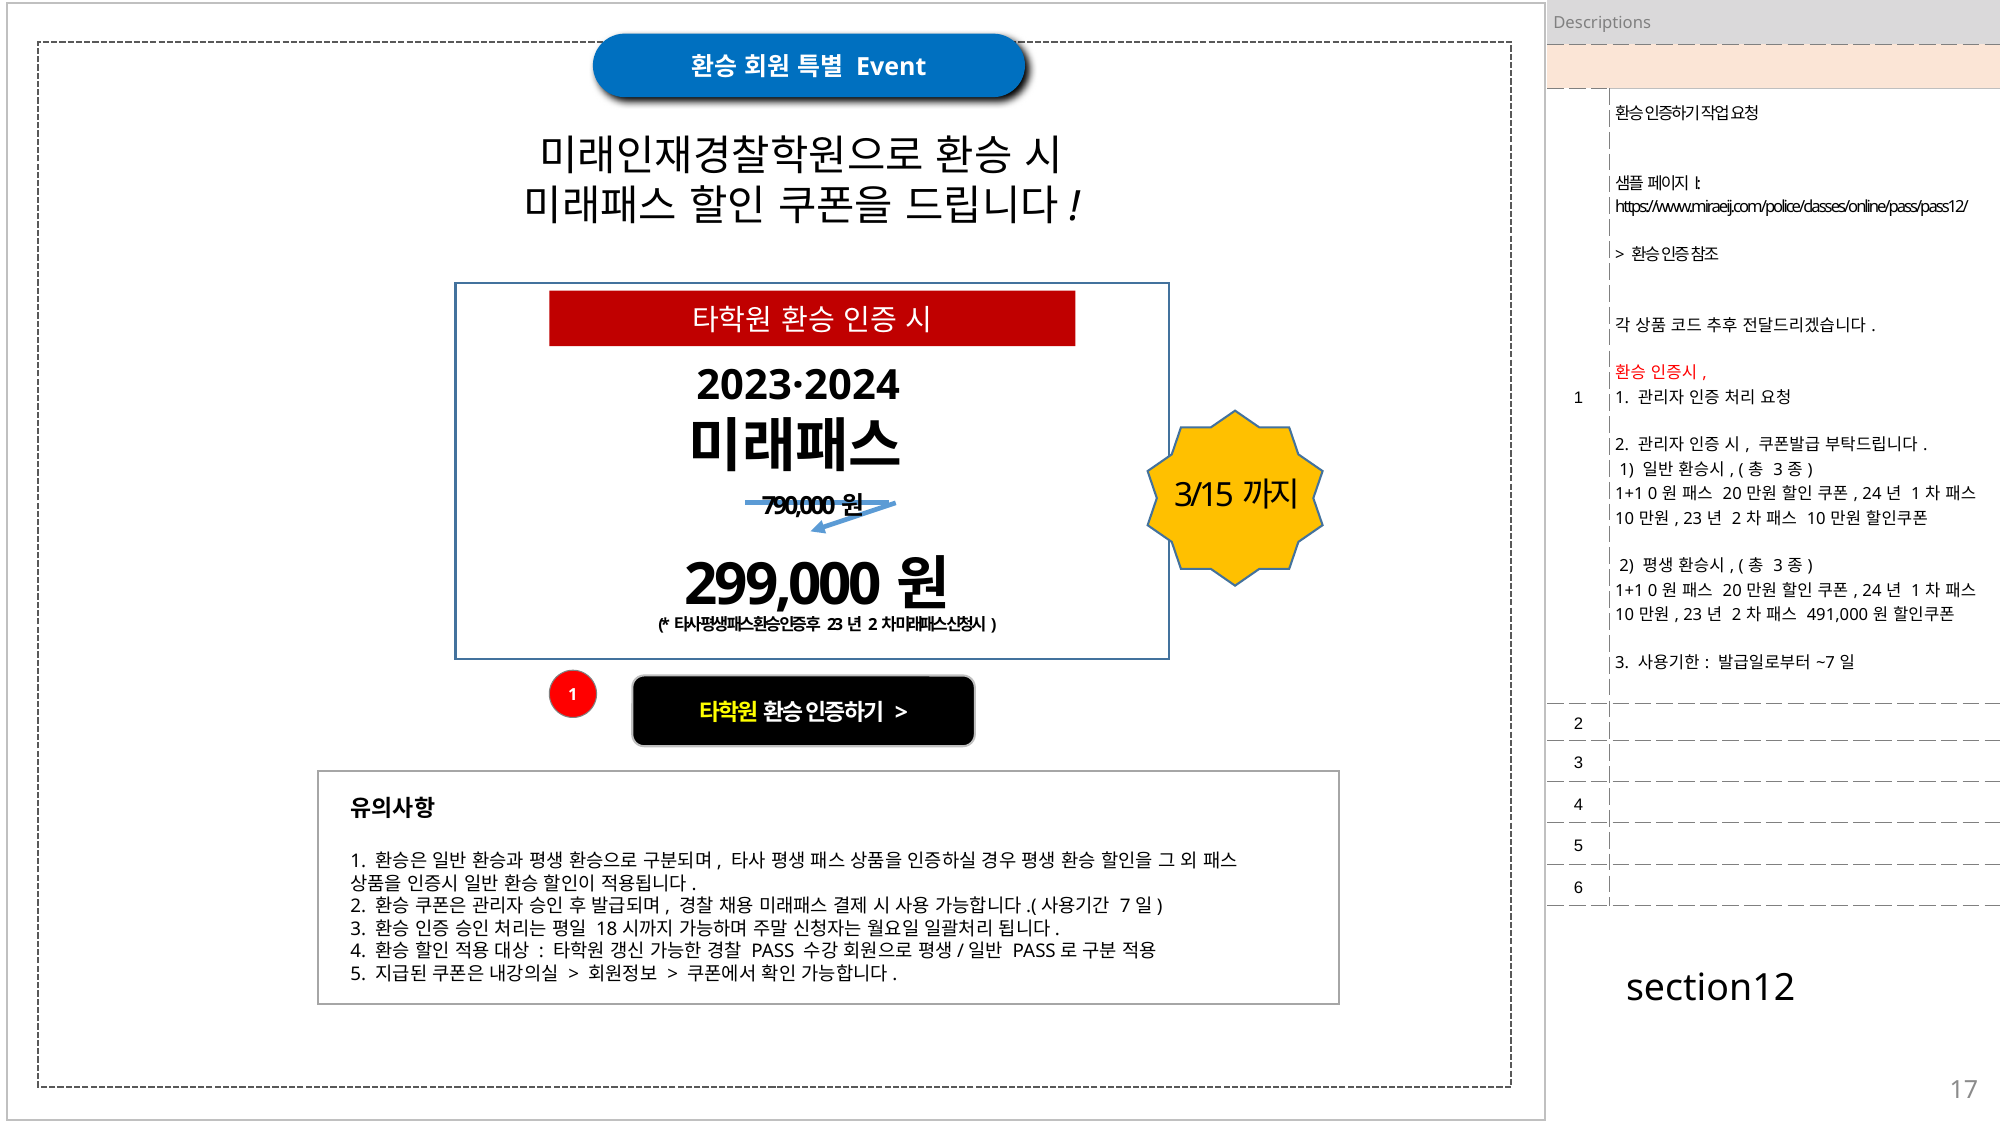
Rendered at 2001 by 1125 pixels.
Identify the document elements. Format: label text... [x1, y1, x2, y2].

table_cell 6 [1547, 864, 1609, 906]
table_cell [1609, 703, 2000, 740]
text_box 환승 회원 특별 Event [592, 43, 1025, 88]
table_cell [1609, 864, 2000, 906]
table_cell 3 [1547, 740, 1609, 781]
table_header Descriptions [1547, 0, 2000, 44]
text_box 타학원 환승 인증 시 [548, 290, 1076, 347]
text_box [600, 88, 1017, 99]
text_box 미래인재경찰학원으로 환승 시 미래패스 할인 쿠폰을 드립니다! [219, 121, 1395, 236]
text_box 유의사항 1. 환승은 일반 환승과 평생 환승으로 구분되며, 타사 평생 패스 상품을 인증하실 경우 평생 환승 할인을 그 외 패스 상품을 인증시 일반 환승 할인이 적용됩니다. 2. 환승 쿠폰은 관리자 승인 후 발급되며, 경찰 채용 미래패스 결제 시 사용 가능합니다.(사용기간 7일) 3. 환승 인증 승인 처리는 평일 18시까지 가능하며 주말 신청자는 월요일 일괄처리 됩니다. 4. 환승 할인 적용 대상 : 타학원 갱신 가능한 경찰 PASS 수강 회원으로 평생/일반 PASS로 구분 적용 5. 지급된 쿠폰은 내강의실 > 회원정보 > 쿠폰에서 확인 가능합니다. [335, 786, 1308, 992]
table_cell 2 [1547, 703, 1609, 740]
text_box [600, 32, 1018, 43]
text_box [454, 282, 1170, 660]
table_cell 1 [1547, 88, 1609, 703]
text_box [1146, 409, 1324, 587]
table_cell [1547, 44, 2000, 88]
text_box [37, 41, 1512, 1088]
text_box 3/15까지 [1159, 466, 1315, 521]
text_box [317, 770, 1340, 1005]
text_box 타학원 환승 인증하기 > [631, 674, 976, 748]
table_cell [1609, 781, 2000, 823]
slide_number 17 [1543, 1060, 1993, 1121]
text_box 299,000원 [645, 538, 989, 624]
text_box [745, 502, 896, 532]
table_cell 5 [1547, 823, 1609, 864]
table_cell [1609, 823, 2000, 864]
text_box section12 [1611, 955, 1811, 1016]
table_cell 4 [1547, 781, 1609, 823]
table_cell 환승 인증하기 작업 요청 샘플 페이지l: https://www.miraeij.com/police/classes/online/pass/pass12/ > 환승 인증 참조 각 상품 코드 추후 전달드리겠습니다. 환승 인증시, 1. 관리자 인증 처리 요청 2. 관리자 인증 시, 쿠폰발급 부탁드립니다. 1) 일반 환승시, (총 3종) 1+1 0원 패스 20만원 할인 쿠폰, 24년 1차 패스 10만원, 23년 2차 패스 10만원 할인쿠폰 2) 평생 환승시, (총 3종) 1+1 0원 패스 20만원 할인 쿠폰, 24년 1차 패스 10만원, 23년 2차 패스 491,000원 할인쿠폰 3. 사용기한: 발급일로부터~7일 [1609, 89, 2000, 703]
text_box 790,000원 [730, 481, 896, 527]
table_cell [1609, 740, 2000, 781]
text_box 2023·2024 미래패스 [511, 356, 1096, 479]
text_box 1 [548, 669, 598, 719]
